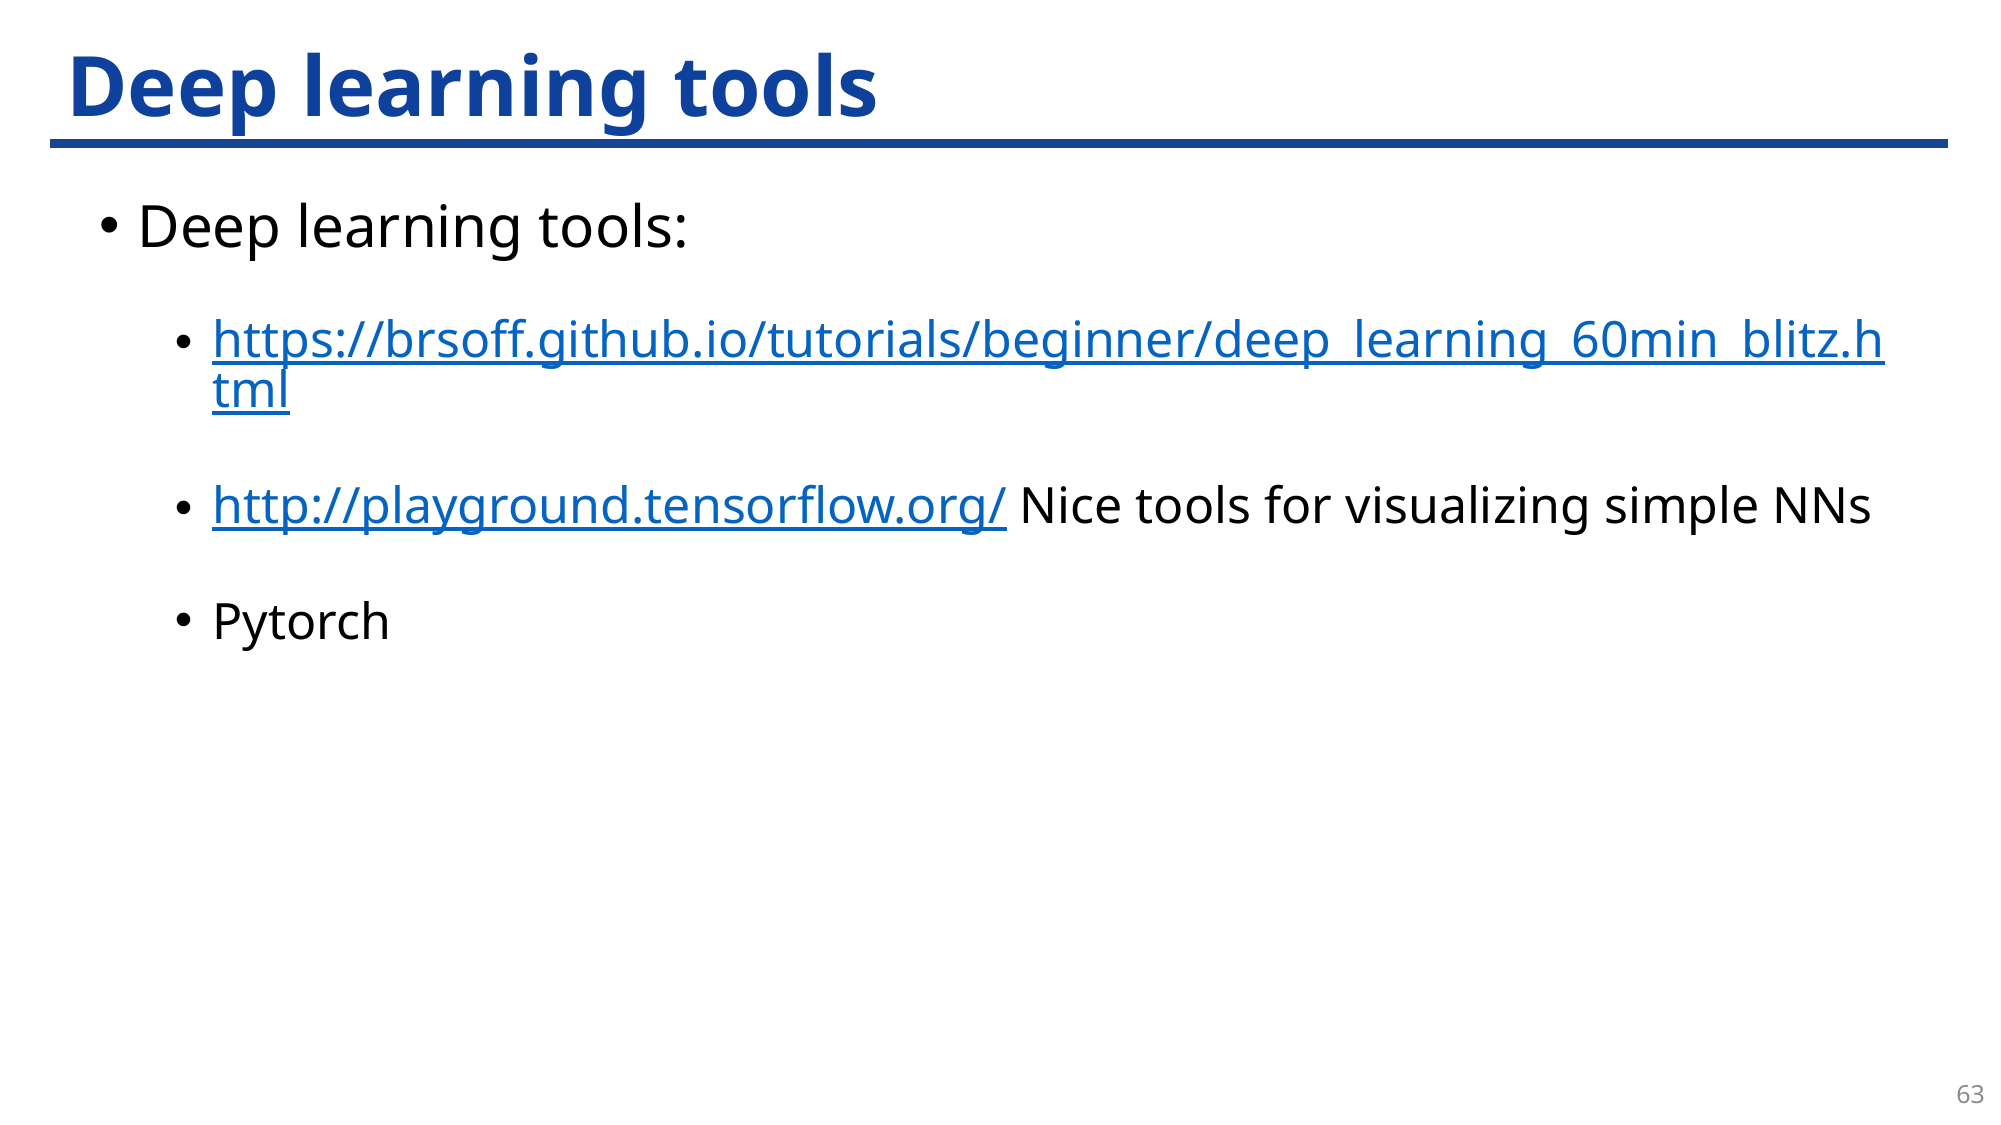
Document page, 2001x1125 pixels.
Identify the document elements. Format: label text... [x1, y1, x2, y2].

slide_number 63 [1899, 1065, 2000, 1125]
title Deep learning tools [51, 39, 1947, 140]
list Deep learning tools: https://brsoff.github.io/tutorials/beginner/deep_learning_60min_blitz.html http://playground.tensorflow.org/ Nice tools for visualizing simple NNs Pytorch [84, 181, 1900, 1086]
